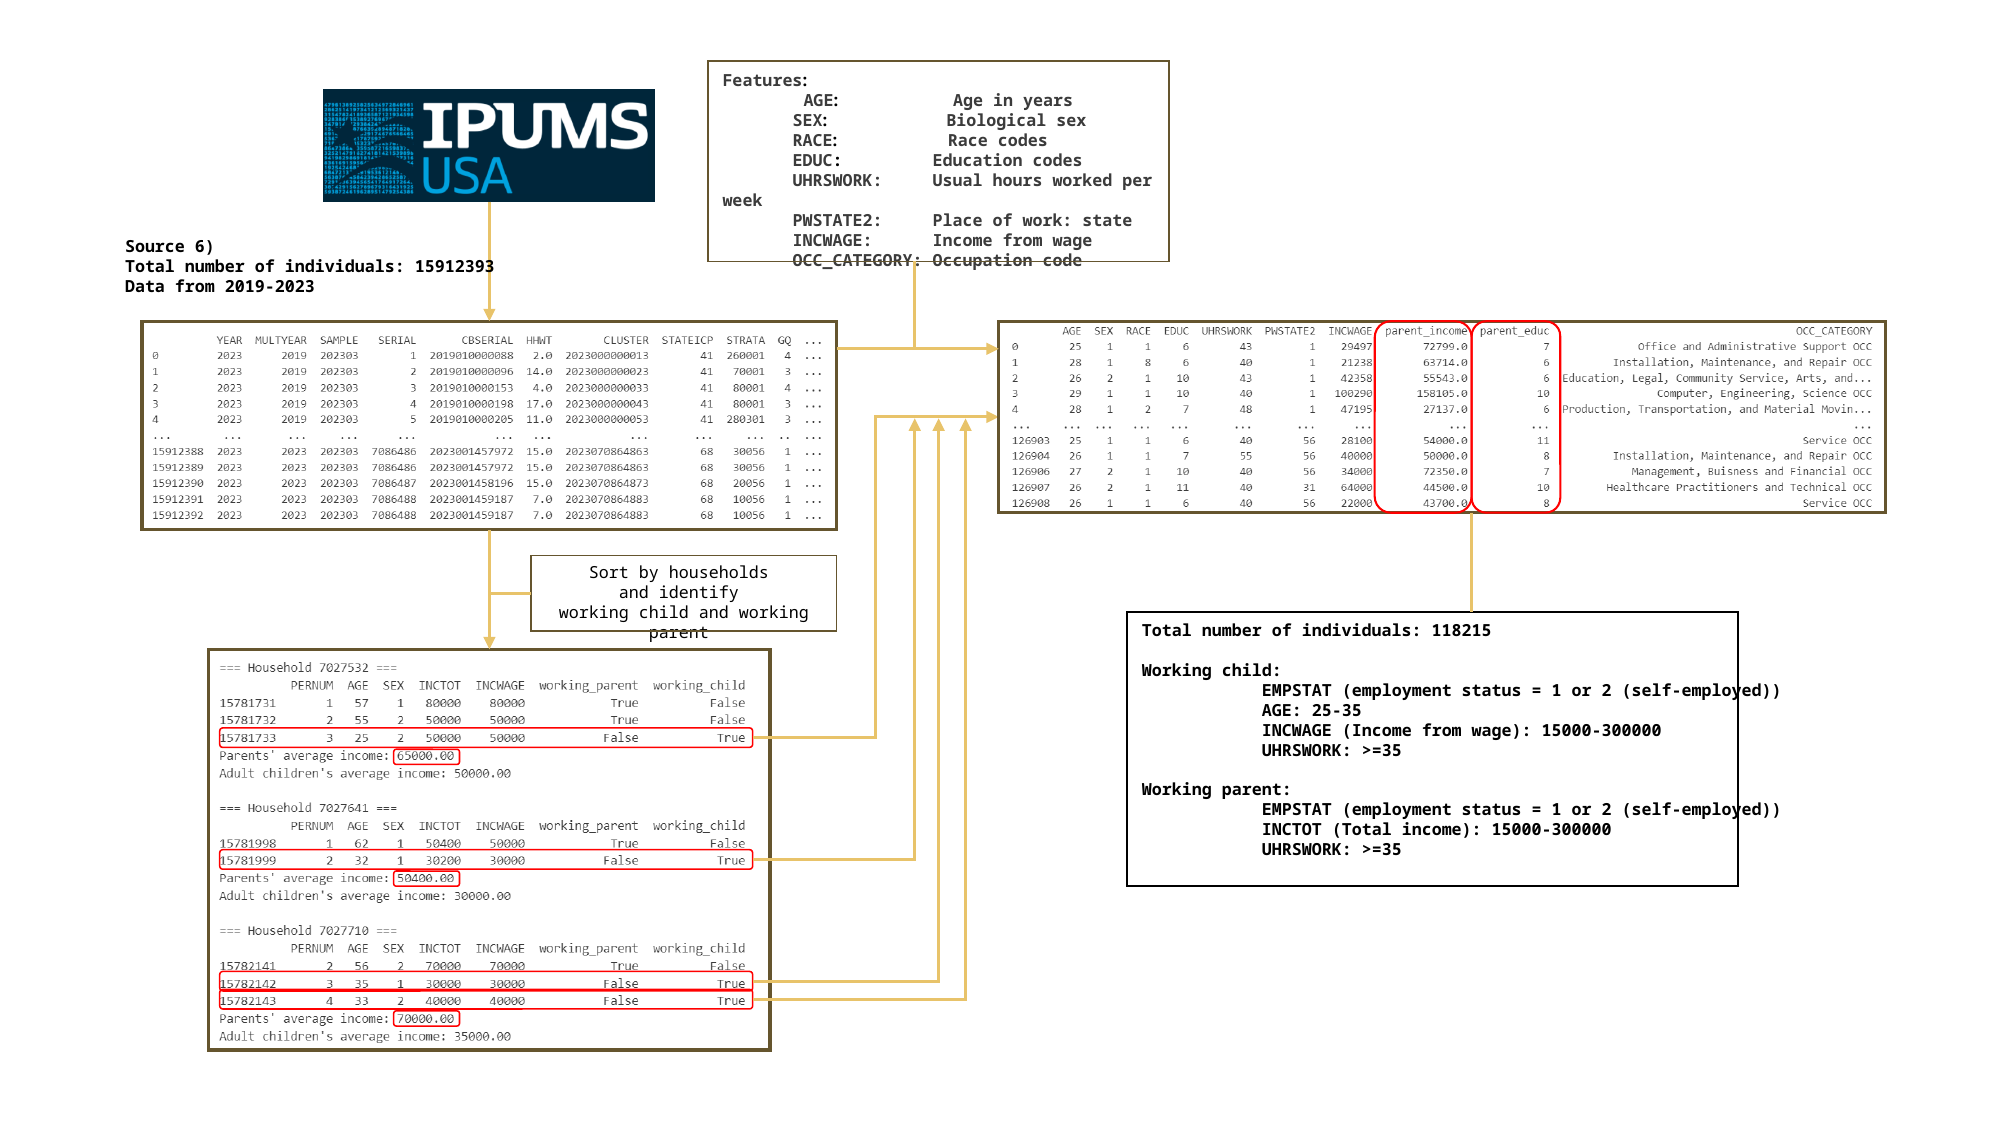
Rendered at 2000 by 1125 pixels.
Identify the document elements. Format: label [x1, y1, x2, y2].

text_box [109, 60, 1887, 1051]
